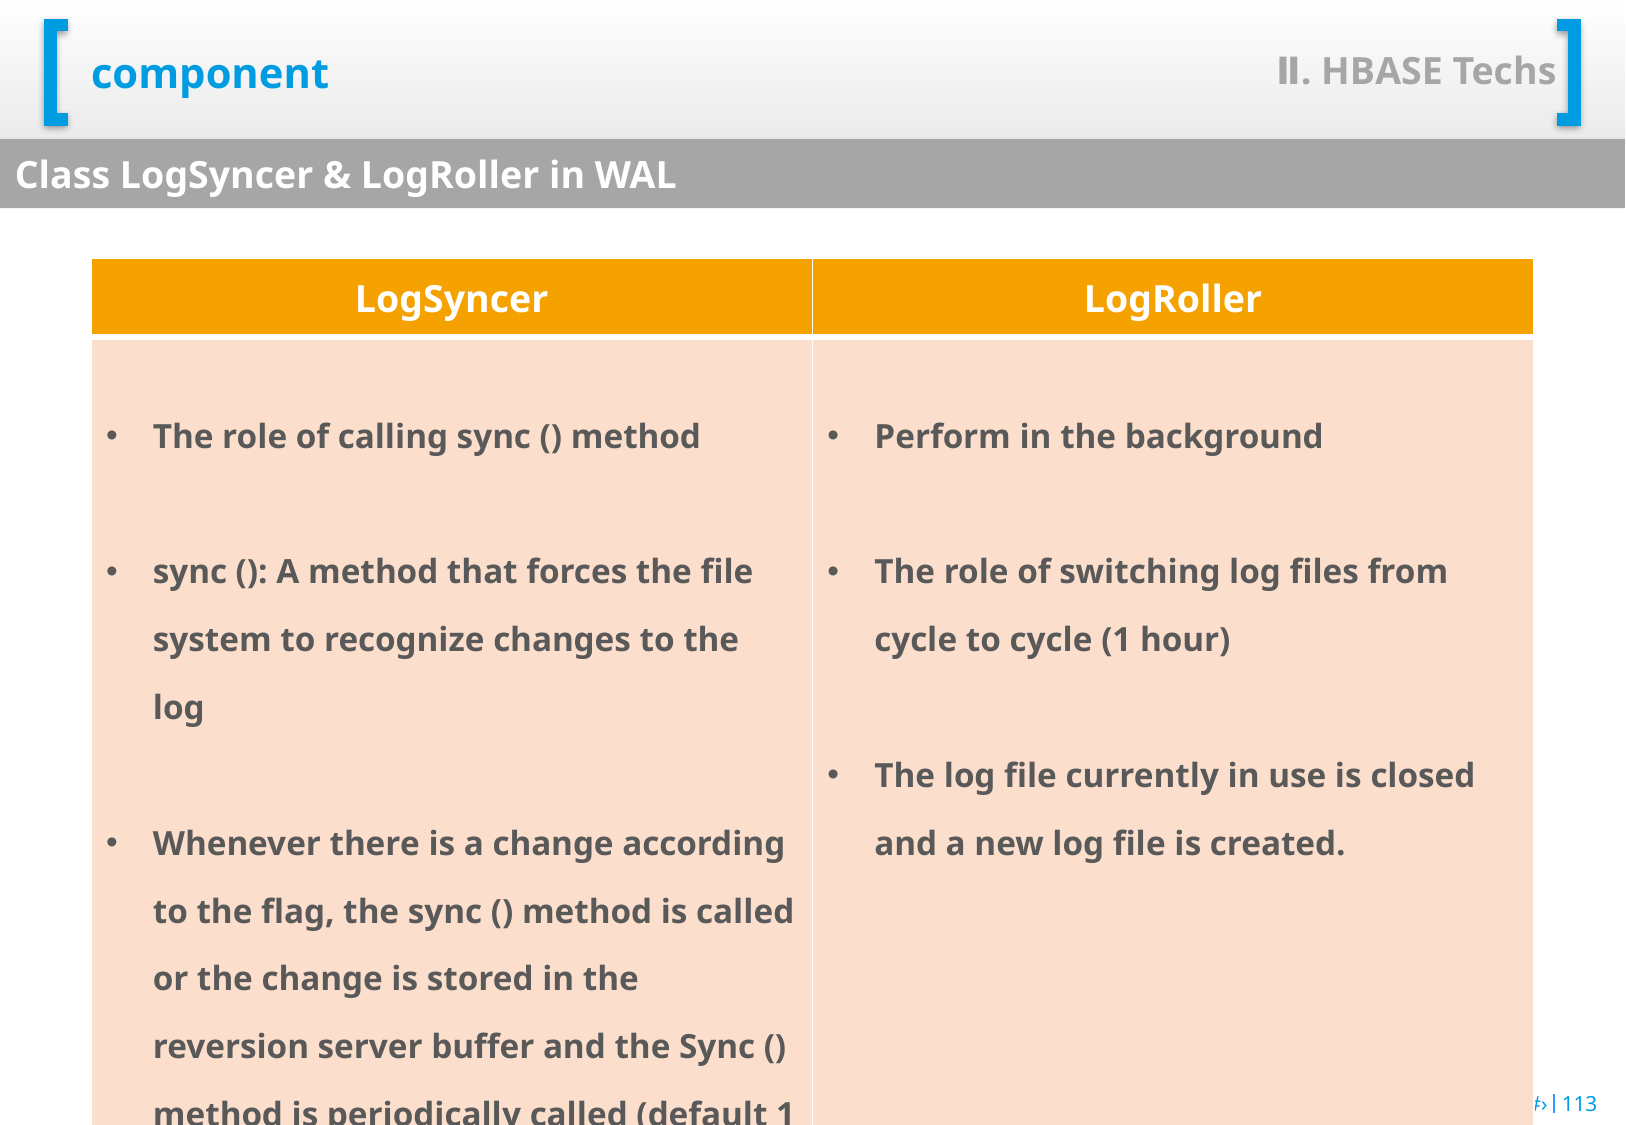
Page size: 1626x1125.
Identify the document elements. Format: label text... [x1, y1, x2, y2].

text_box Class LogSyncer & LogRoller in WAL [0, 137, 1625, 210]
table_cell Perform in the background The role of switching log files from cycle to cycle (1 hour) The log file currently in use is closed and a new log file is created. [813, 340, 1533, 1125]
title component [90, 33, 1439, 111]
table_header LogSyncer [92, 259, 812, 334]
table_header LogRoller [813, 259, 1533, 334]
table_cell The role of calling sync () method sync (): A method that forces the file system to recognize changes to the log Whenever there is a change according to the flag, the sync () method is called or the change is stored in the reversion server buffer and the Sync () method is periodically called (default 1 second). [92, 340, 812, 1125]
text_box Ⅱ. HBASE Techs [1184, 30, 1572, 108]
